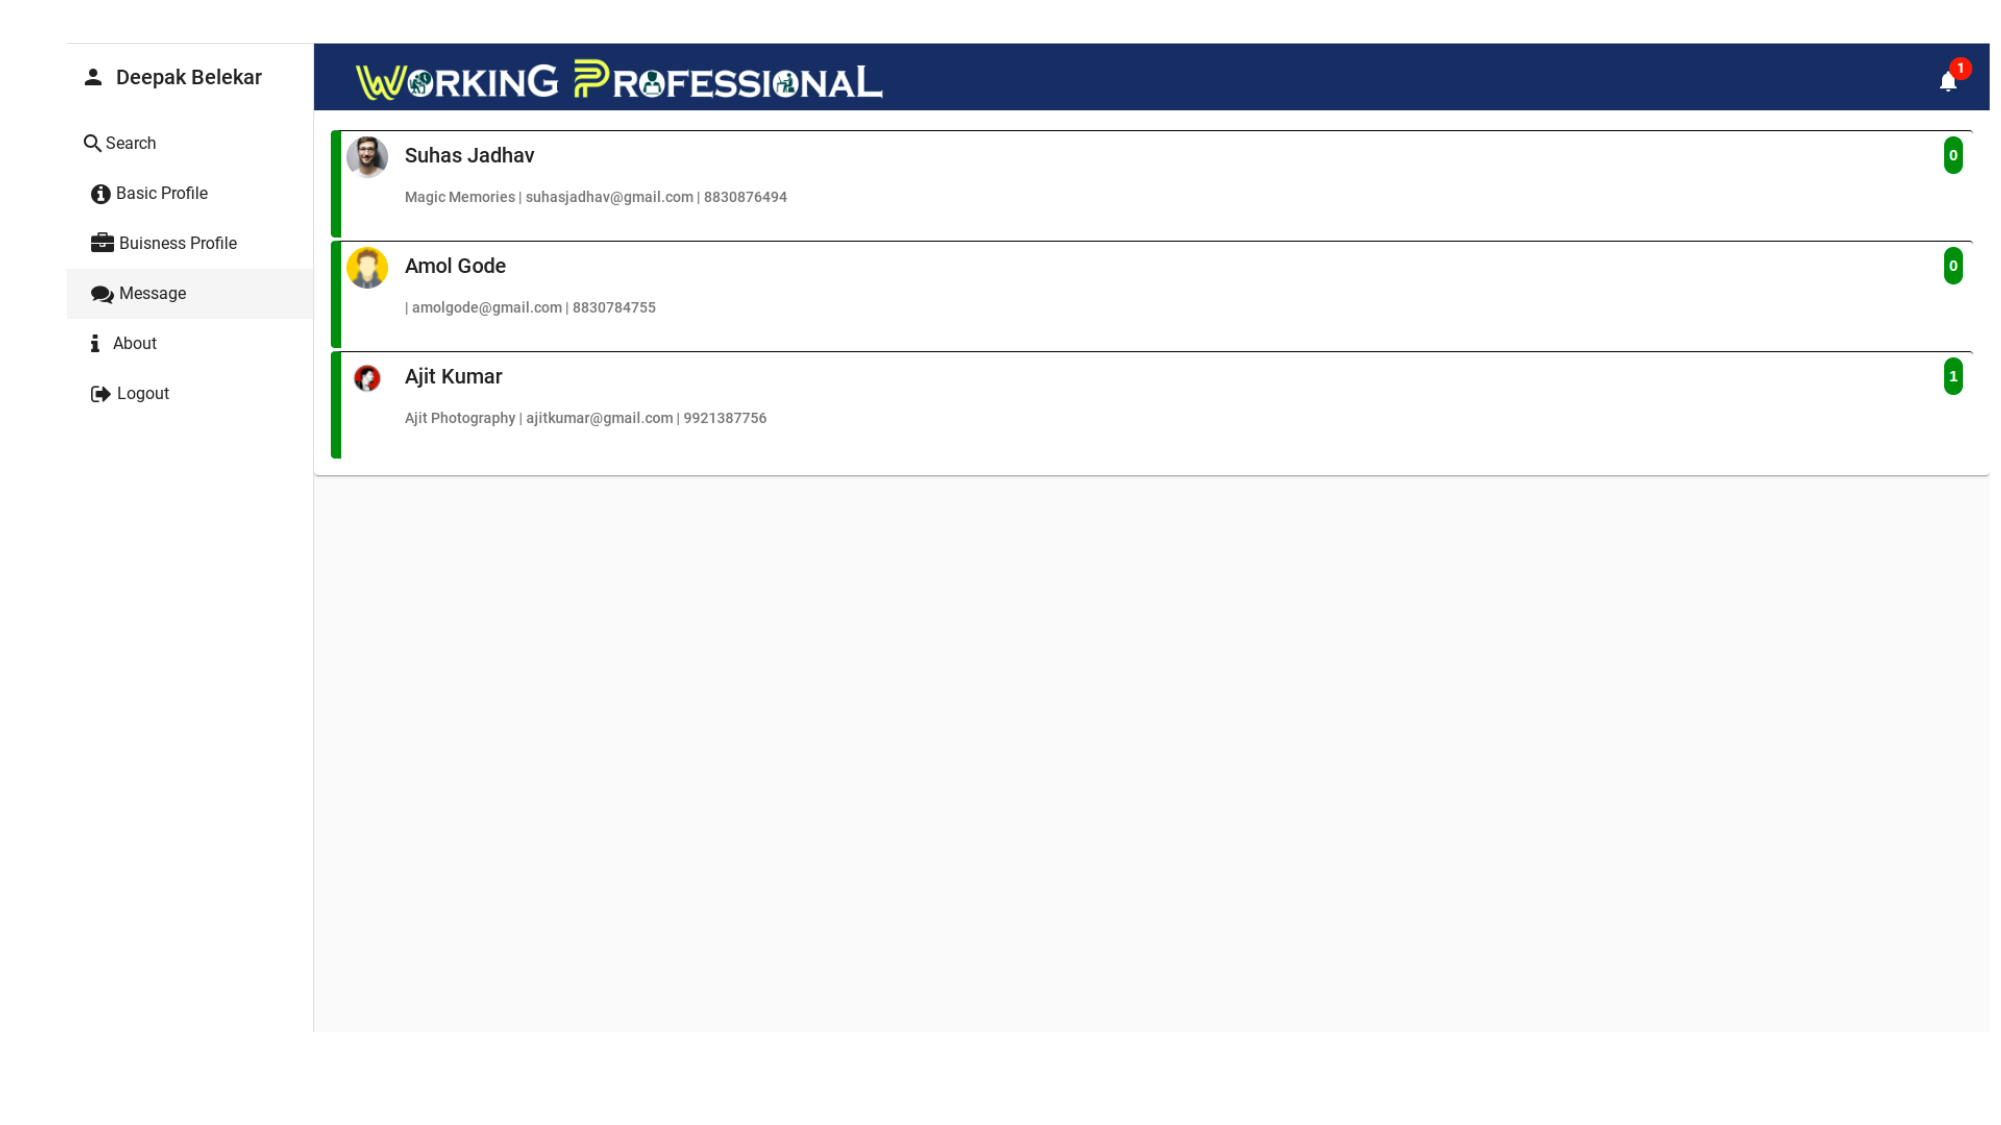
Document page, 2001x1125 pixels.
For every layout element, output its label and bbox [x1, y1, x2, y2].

picture [66, 43, 1990, 1032]
